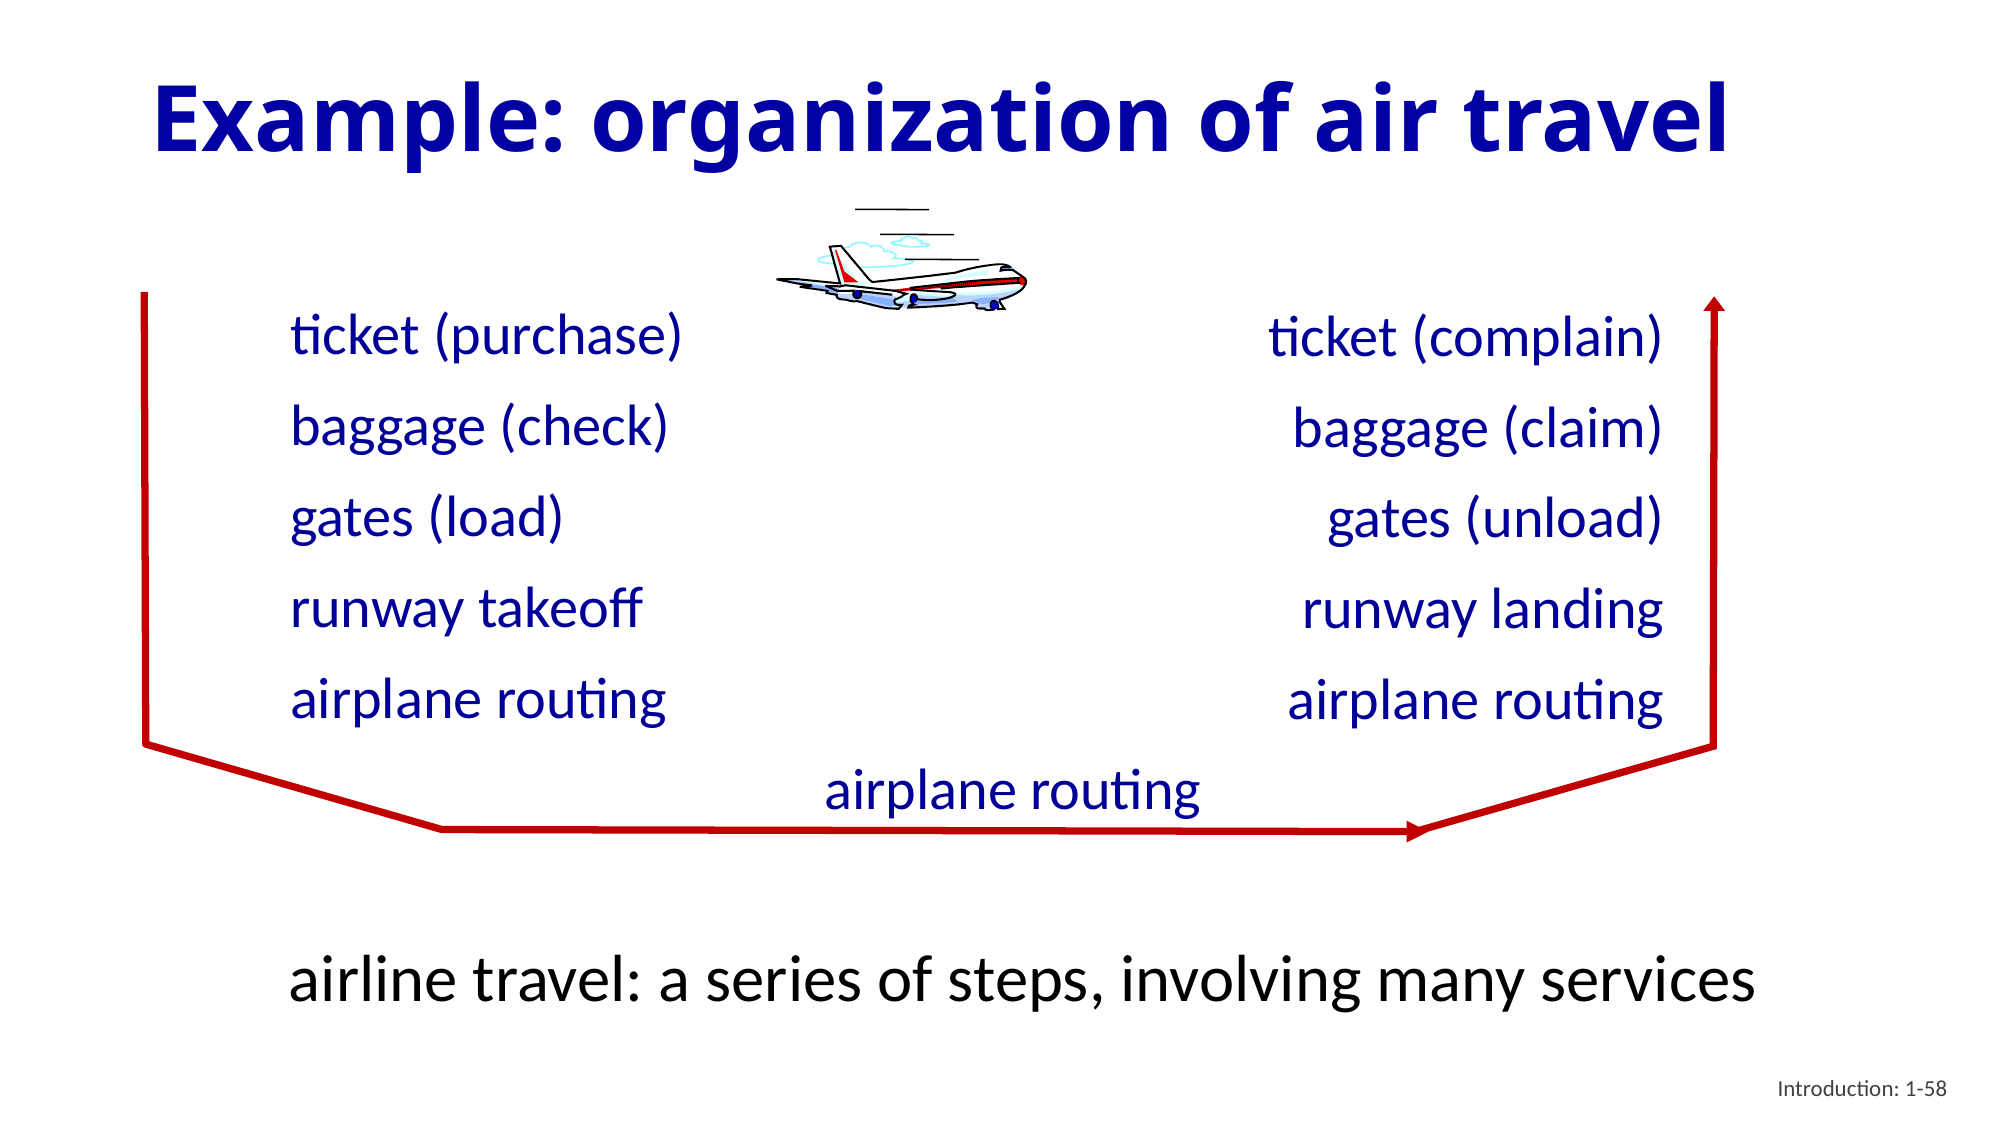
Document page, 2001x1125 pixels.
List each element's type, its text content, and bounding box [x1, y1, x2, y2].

slide_number Introduction: 1-58 [1512, 1056, 1963, 1117]
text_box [776, 209, 1028, 312]
text_box ticket (complain) baggage (claim) gates (unload) runway landing airplane routing [1253, 269, 1679, 739]
title Example: organization of air travel [135, 47, 1861, 195]
text_box airline travel: a series of steps, involving many services [274, 936, 1838, 1026]
text_box ticket (purchase) baggage (check) gates (load) runway takeoff airplane routing [275, 268, 700, 525]
text_box [1415, 830, 1429, 838]
text_box [1414, 296, 1721, 833]
text_box [144, 292, 1418, 832]
